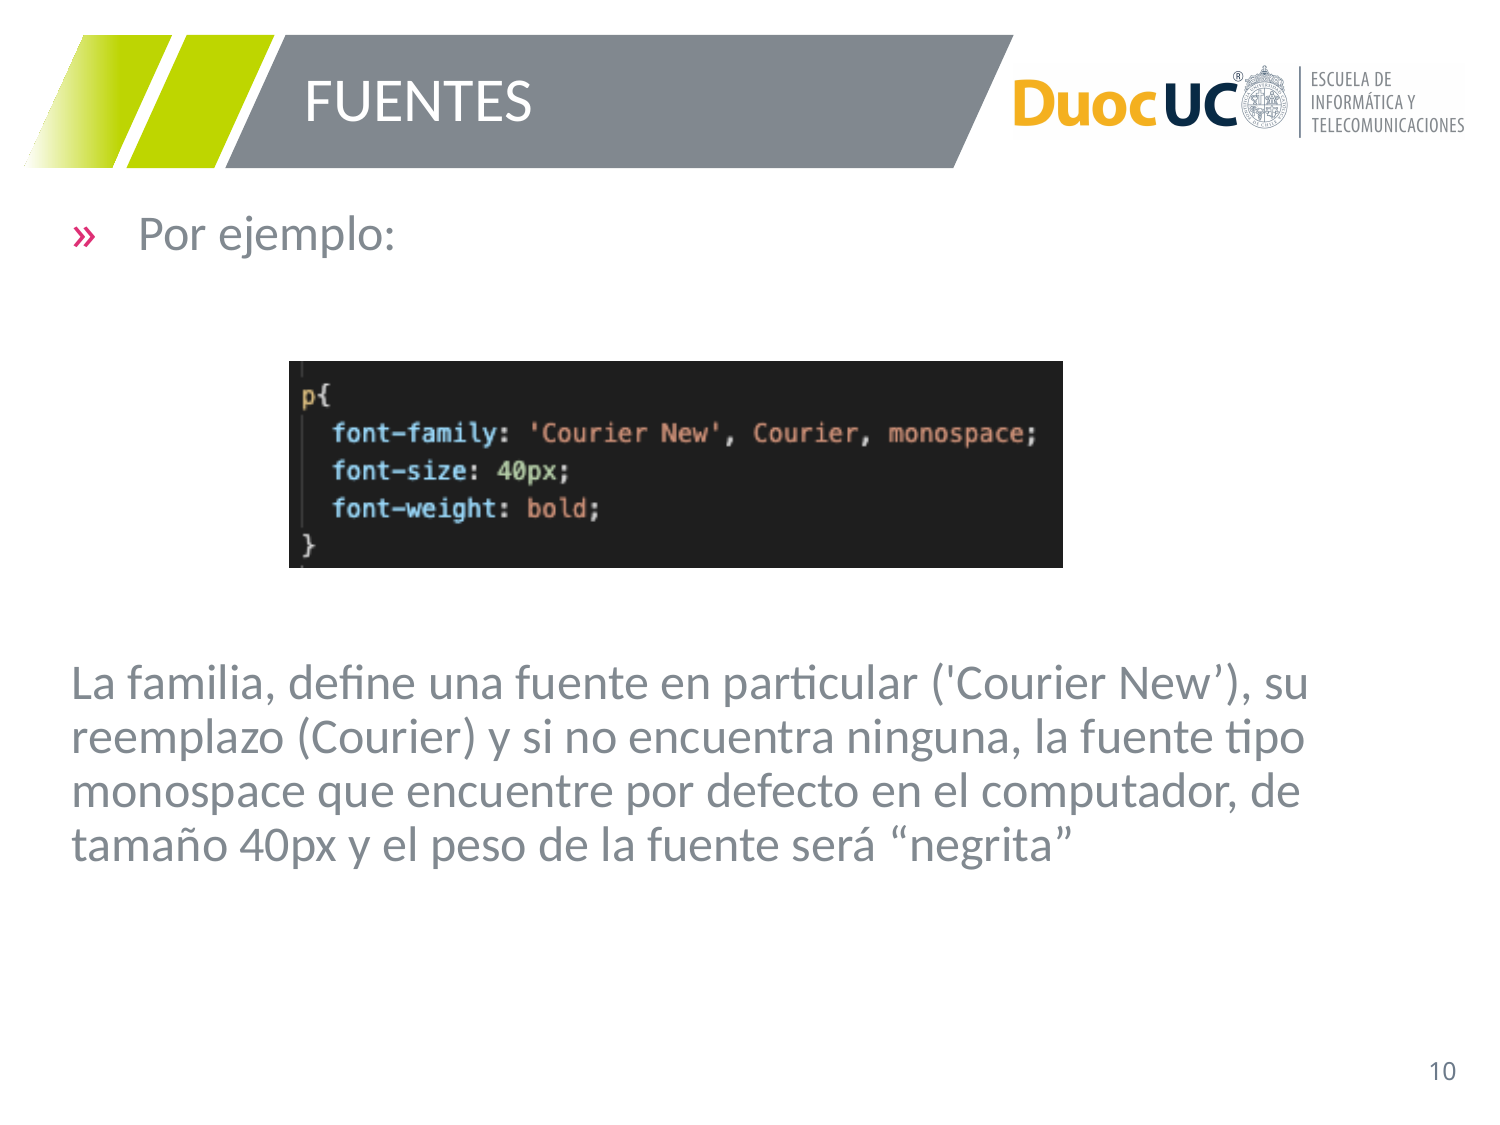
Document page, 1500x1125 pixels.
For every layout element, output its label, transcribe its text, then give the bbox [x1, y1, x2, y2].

list Por ejemplo: La familia, define una fuente en particular ('Courier New’), su reemplazo (Courier) y si no encuentra ninguna, la fuente tipo monospace que encuentre por defecto en el computador, de tamaño 40px y el peso de la fuente será “negrita” [48, 199, 1452, 1043]
title FUENTES [289, 34, 993, 169]
picture [288, 361, 1063, 568]
picture [1013, 63, 1465, 140]
